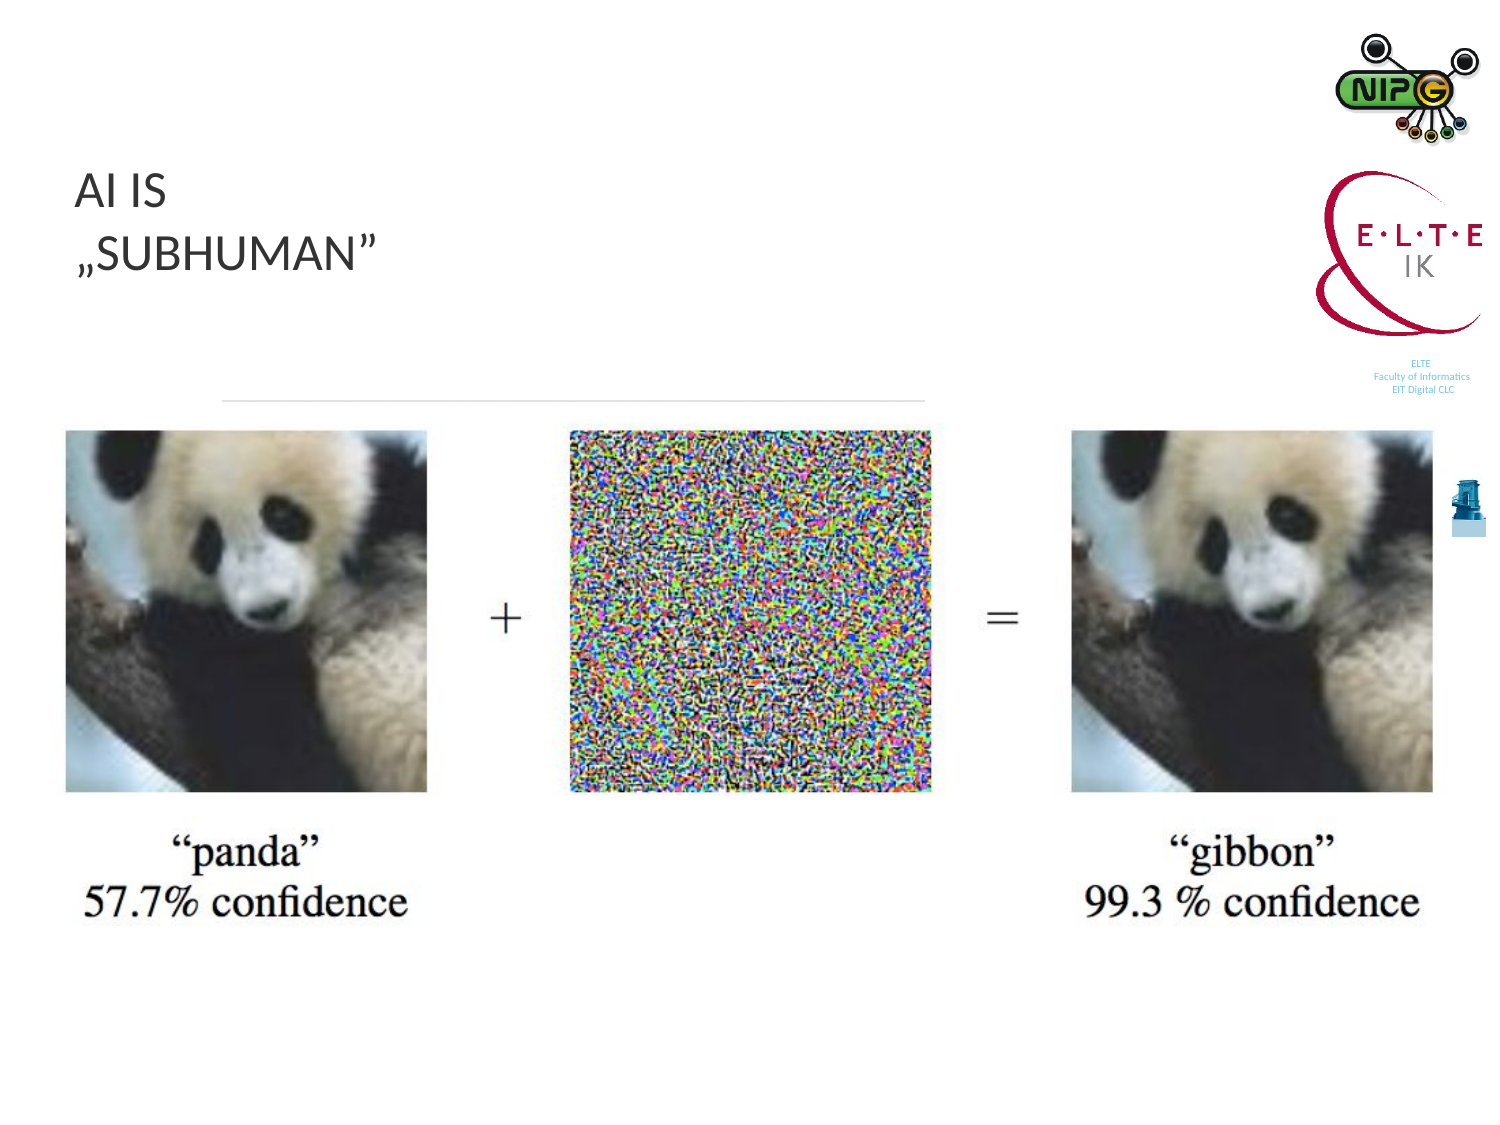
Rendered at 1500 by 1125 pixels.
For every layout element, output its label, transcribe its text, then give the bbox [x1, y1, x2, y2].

picture [1316, 1, 1495, 336]
text_box AI IS „SuBhuman” [59, 147, 1041, 289]
picture [50, 399, 1486, 933]
